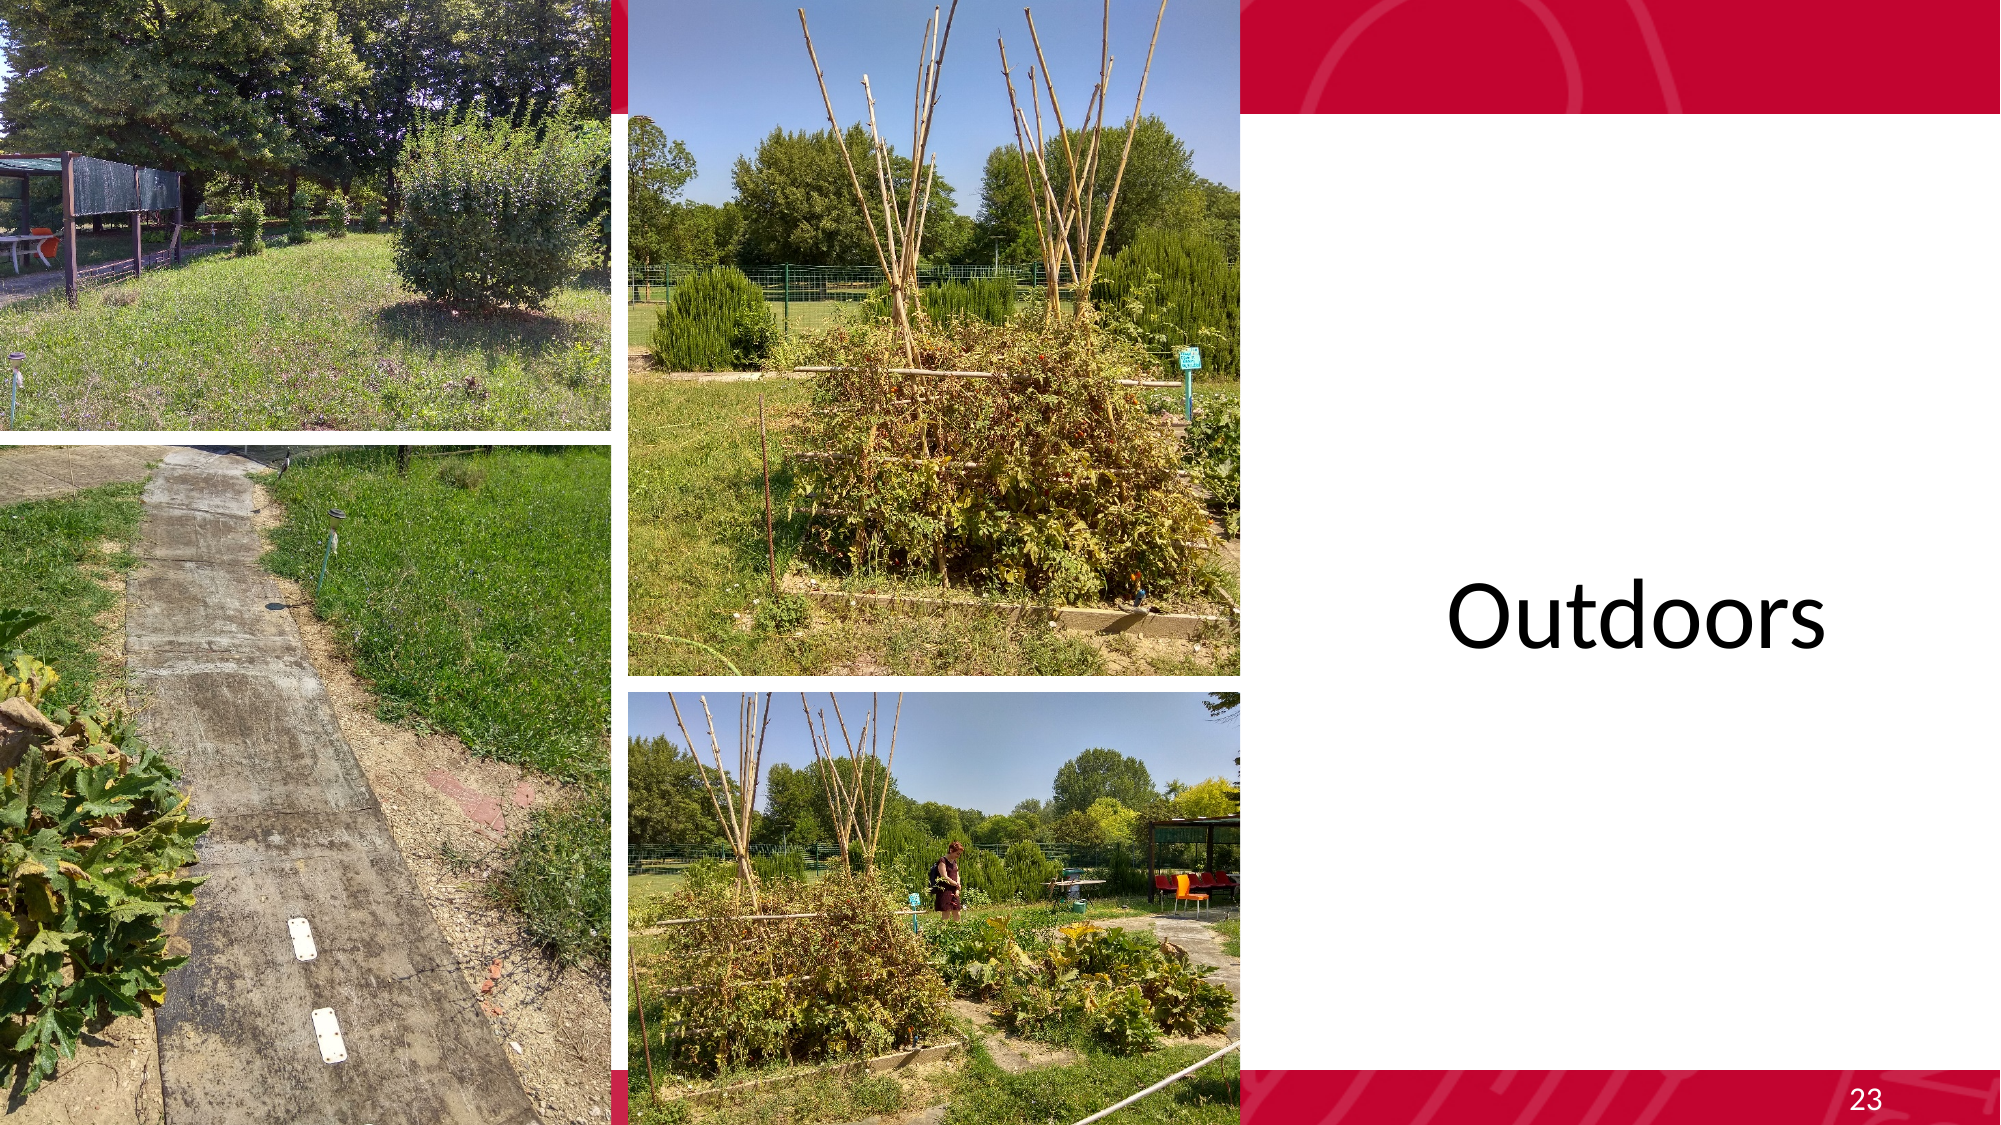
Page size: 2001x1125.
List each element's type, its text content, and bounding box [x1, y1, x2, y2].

title Outdoors [1377, 110, 1898, 676]
picture [0, 0, 2000, 676]
picture [0, 445, 2000, 1125]
